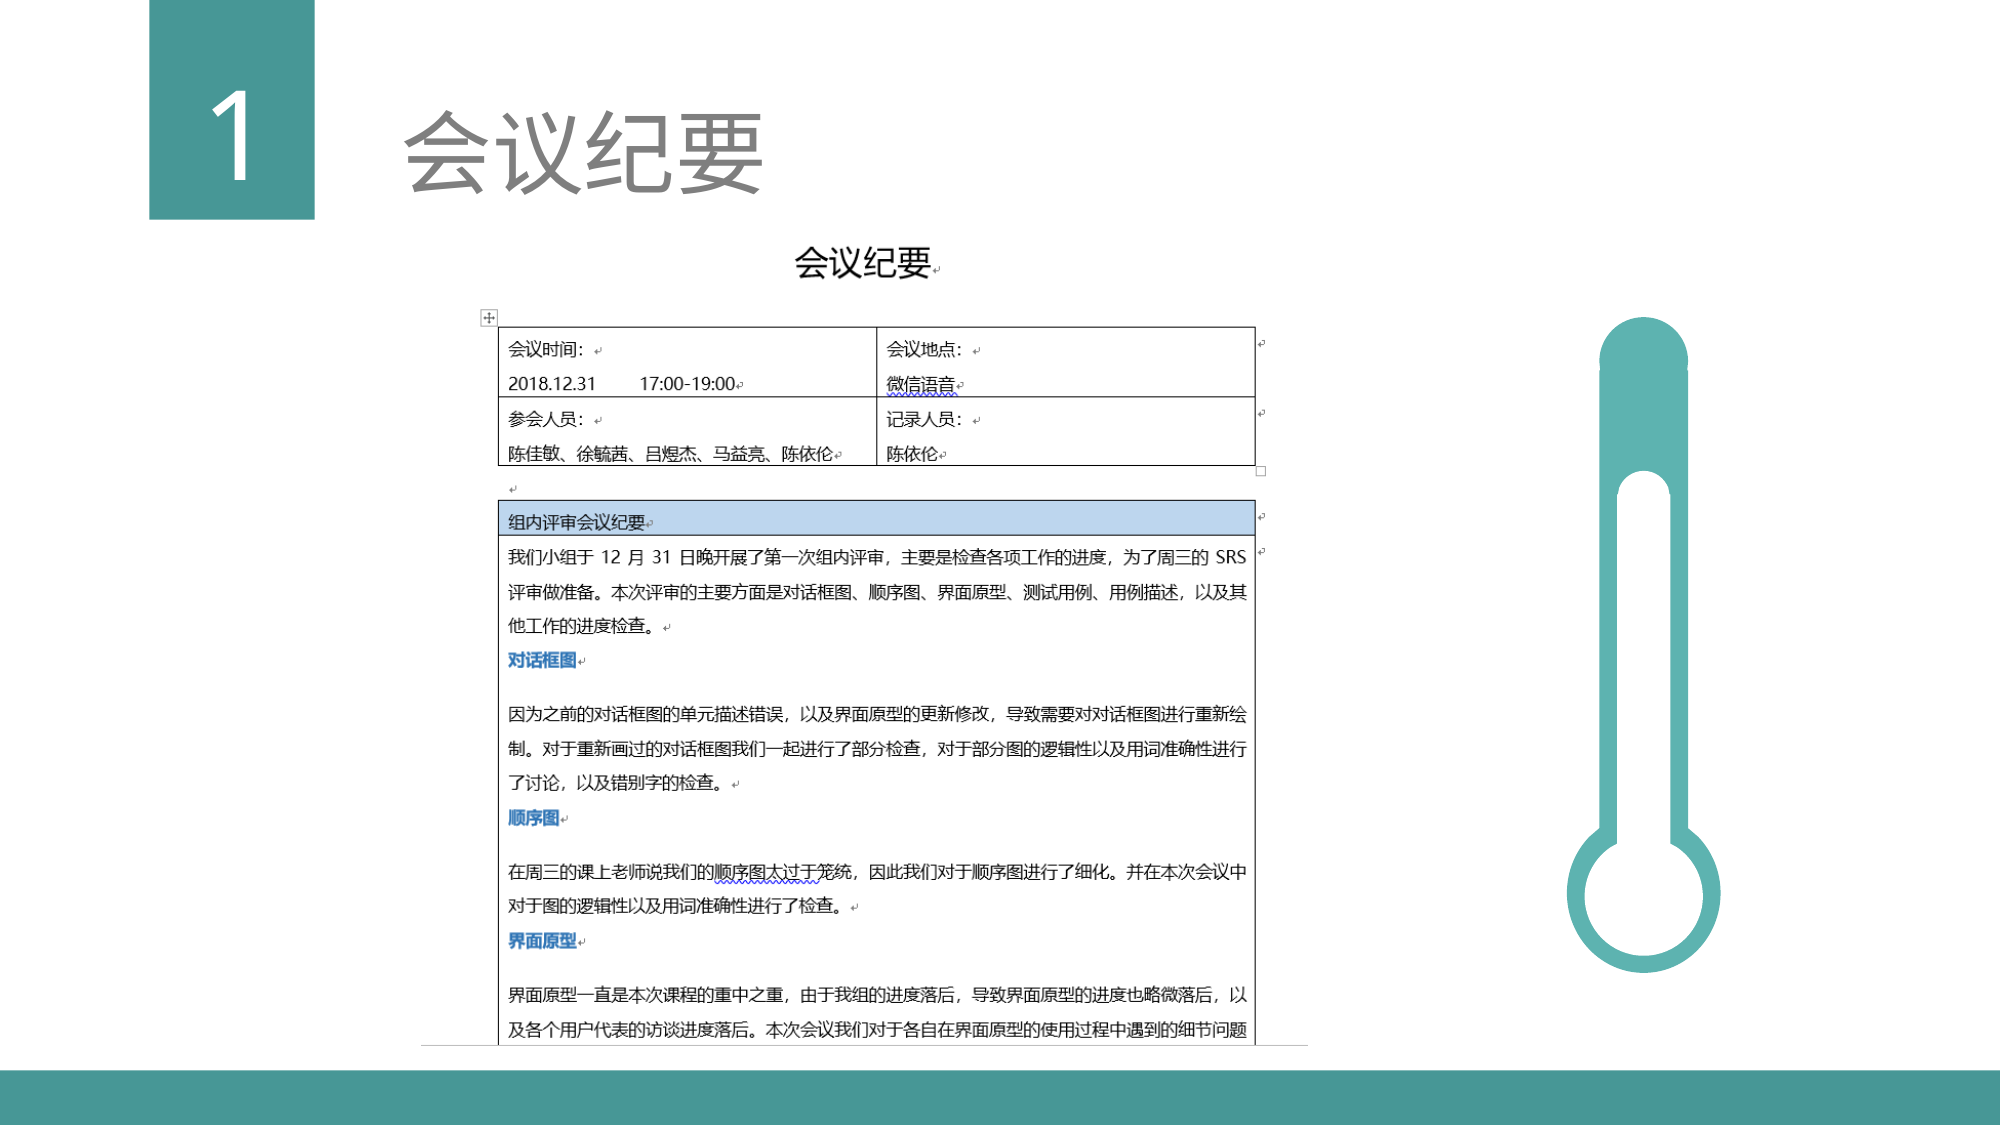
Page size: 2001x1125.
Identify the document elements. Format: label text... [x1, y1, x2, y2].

picture [420, 215, 1308, 1046]
text_box [0, 1070, 2000, 1125]
text_box [1566, 317, 1721, 973]
text_box 会议纪要 [385, 88, 1426, 214]
text_box [149, 0, 315, 220]
text_box [1584, 470, 1703, 956]
text_box 1 [154, 48, 320, 213]
